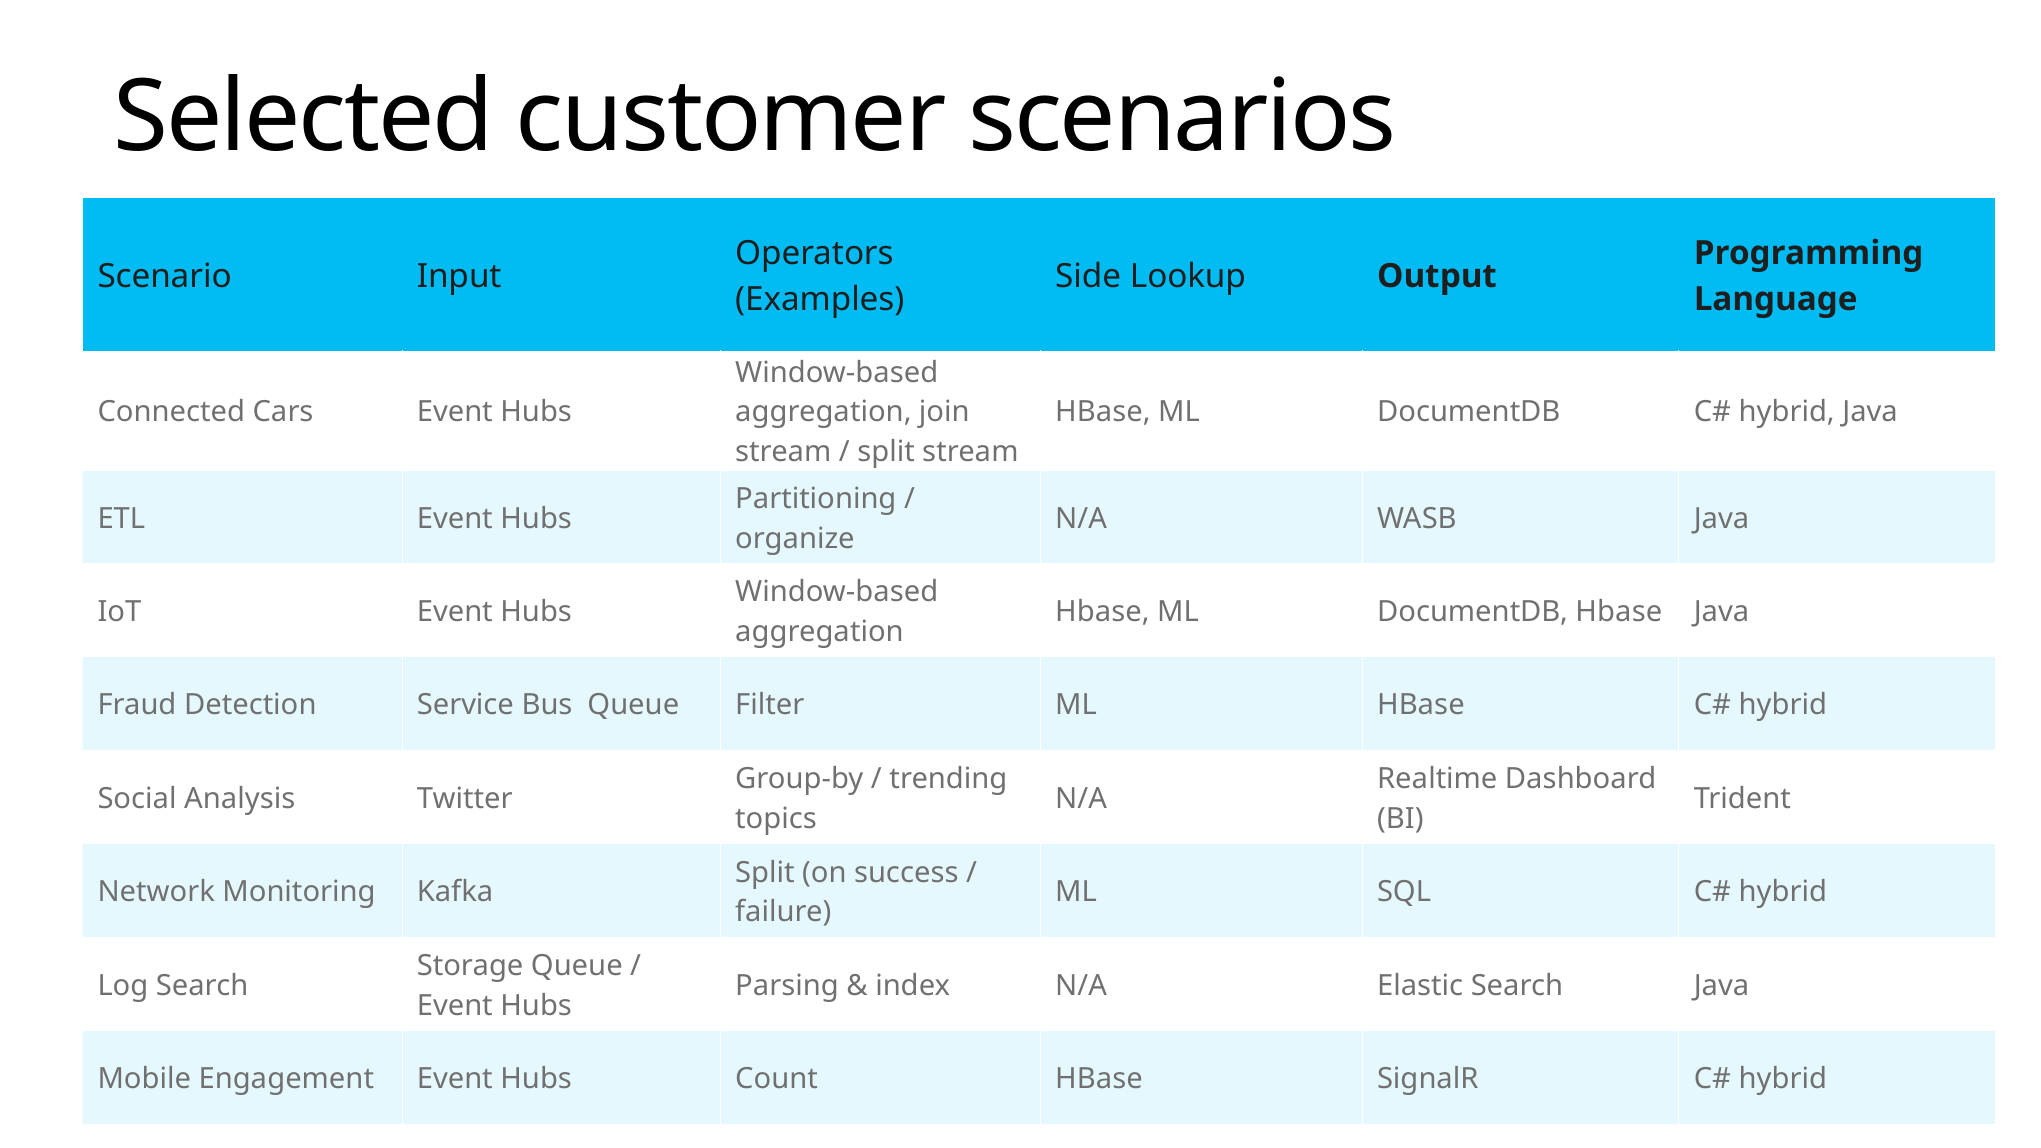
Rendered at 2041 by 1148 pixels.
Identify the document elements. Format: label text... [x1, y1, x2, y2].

table_header Operators (Examples) [720, 199, 1040, 350]
table_cell Realtime Dashboard (BI) [1363, 751, 1678, 843]
table_cell SQL [1363, 844, 1678, 937]
table_header Scenario [83, 199, 402, 350]
table_cell Hbase, ML [1041, 564, 1362, 656]
table_cell IoT [83, 564, 402, 656]
table_cell C# hybrid [1679, 657, 1995, 750]
table_cell Window-based aggregation, join stream / split stream [721, 351, 1040, 470]
table_cell Event Hubs [403, 1031, 720, 1124]
table_cell N/A [1041, 751, 1362, 843]
table_cell N/A [1041, 471, 1362, 563]
table_cell WASB [1363, 471, 1678, 563]
table_cell ML [1041, 844, 1362, 937]
table_cell Group-by / trending topics [721, 751, 1040, 843]
table_cell Event Hubs [403, 351, 720, 470]
table_cell Network Monitoring [83, 844, 402, 937]
table_cell Split (on success / failure) [721, 844, 1040, 937]
table_cell Count [721, 1031, 1040, 1124]
table_cell C# hybrid [1679, 1031, 1995, 1124]
table_cell Partitioning / organize [721, 471, 1040, 563]
table_cell Event Hubs [403, 564, 720, 656]
table_cell SignalR [1363, 1031, 1678, 1124]
table_header Programming Language [1679, 199, 1995, 350]
table_cell C# hybrid [1679, 844, 1995, 937]
table_cell Log Search [83, 938, 402, 1030]
table_cell Java [1679, 471, 1995, 563]
table_cell Kafka [403, 844, 720, 937]
table_header Output [1362, 199, 1679, 350]
table_cell Connected Cars [83, 351, 402, 470]
table_cell Java [1679, 938, 1995, 1030]
table_cell Twitter [403, 751, 720, 843]
table_cell ETL [83, 471, 402, 563]
table_cell Social Analysis [83, 751, 402, 843]
table_cell C# hybrid, Java [1679, 351, 1995, 470]
table_cell DocumentDB [1363, 351, 1678, 470]
table_cell Service Bus Queue [403, 657, 720, 750]
title Selected customer scenarios [89, 48, 2040, 200]
table_cell Elastic Search [1363, 938, 1678, 1030]
table_cell ML [1041, 657, 1362, 750]
table_cell Storage Queue / Event Hubs [403, 938, 720, 1030]
table_cell HBase [1363, 657, 1678, 750]
table_cell N/A [1041, 938, 1362, 1030]
table_cell Fraud Detection [83, 657, 402, 750]
table_header Input [402, 199, 720, 350]
table_header Side Lookup [1040, 199, 1362, 350]
table_cell HBase, ML [1041, 351, 1362, 470]
table_cell Mobile Engagement [83, 1031, 402, 1124]
table_cell Java [1679, 564, 1995, 656]
table_cell Trident [1679, 751, 1995, 843]
table_cell Window-based aggregation [721, 564, 1040, 656]
table_cell DocumentDB, Hbase [1363, 564, 1678, 656]
table_cell HBase [1041, 1031, 1362, 1124]
table_cell Parsing & index [721, 938, 1040, 1030]
table_cell Filter [721, 657, 1040, 750]
table_cell Event Hubs [403, 471, 720, 563]
